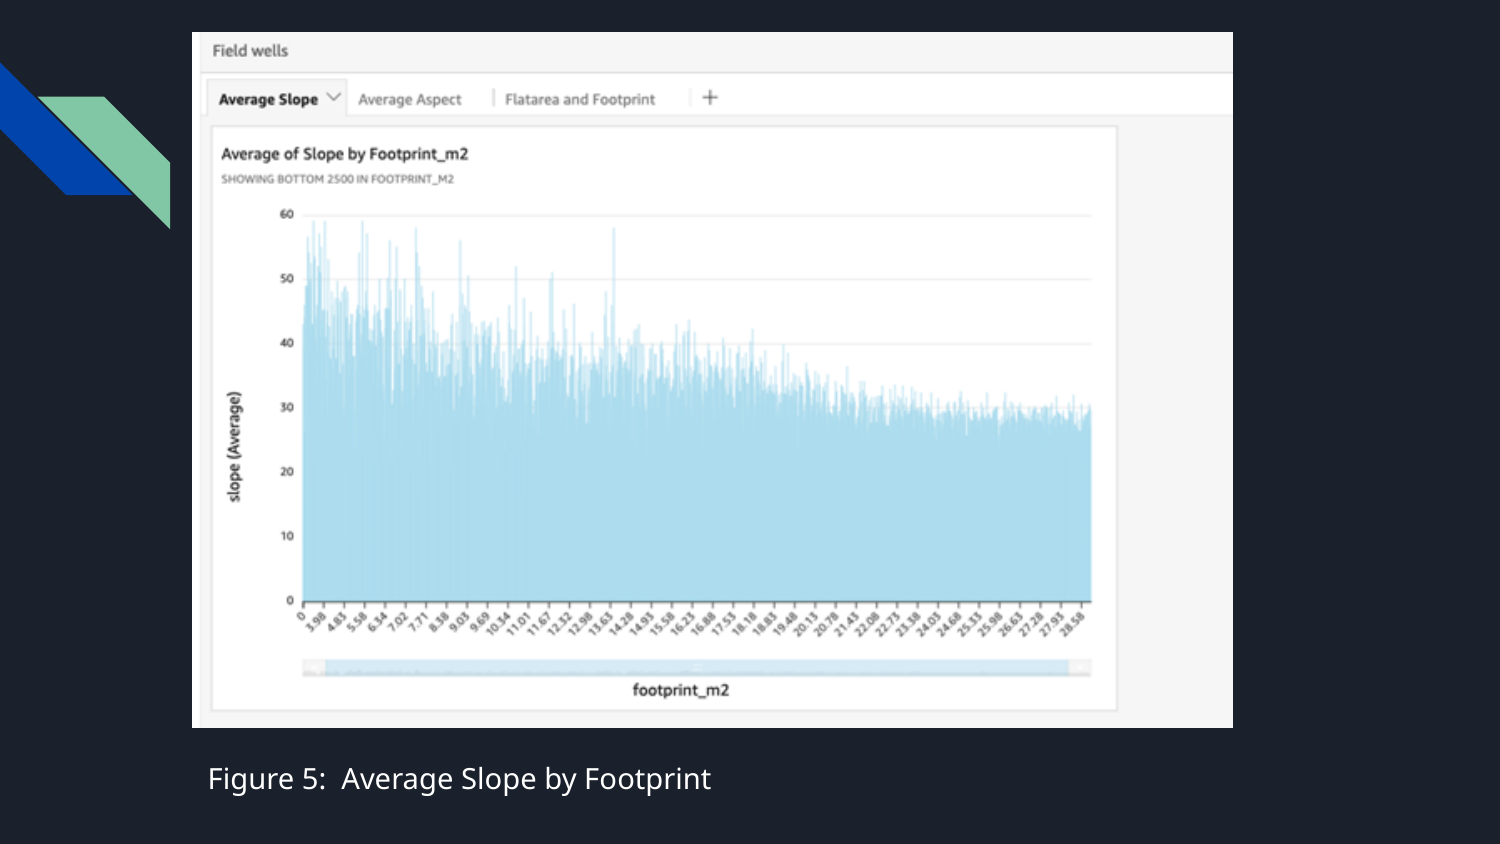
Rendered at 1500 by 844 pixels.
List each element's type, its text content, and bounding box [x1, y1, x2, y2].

picture [192, 32, 1234, 728]
text_box Figure 5: Average Slope by Footprint [192, 745, 1233, 811]
